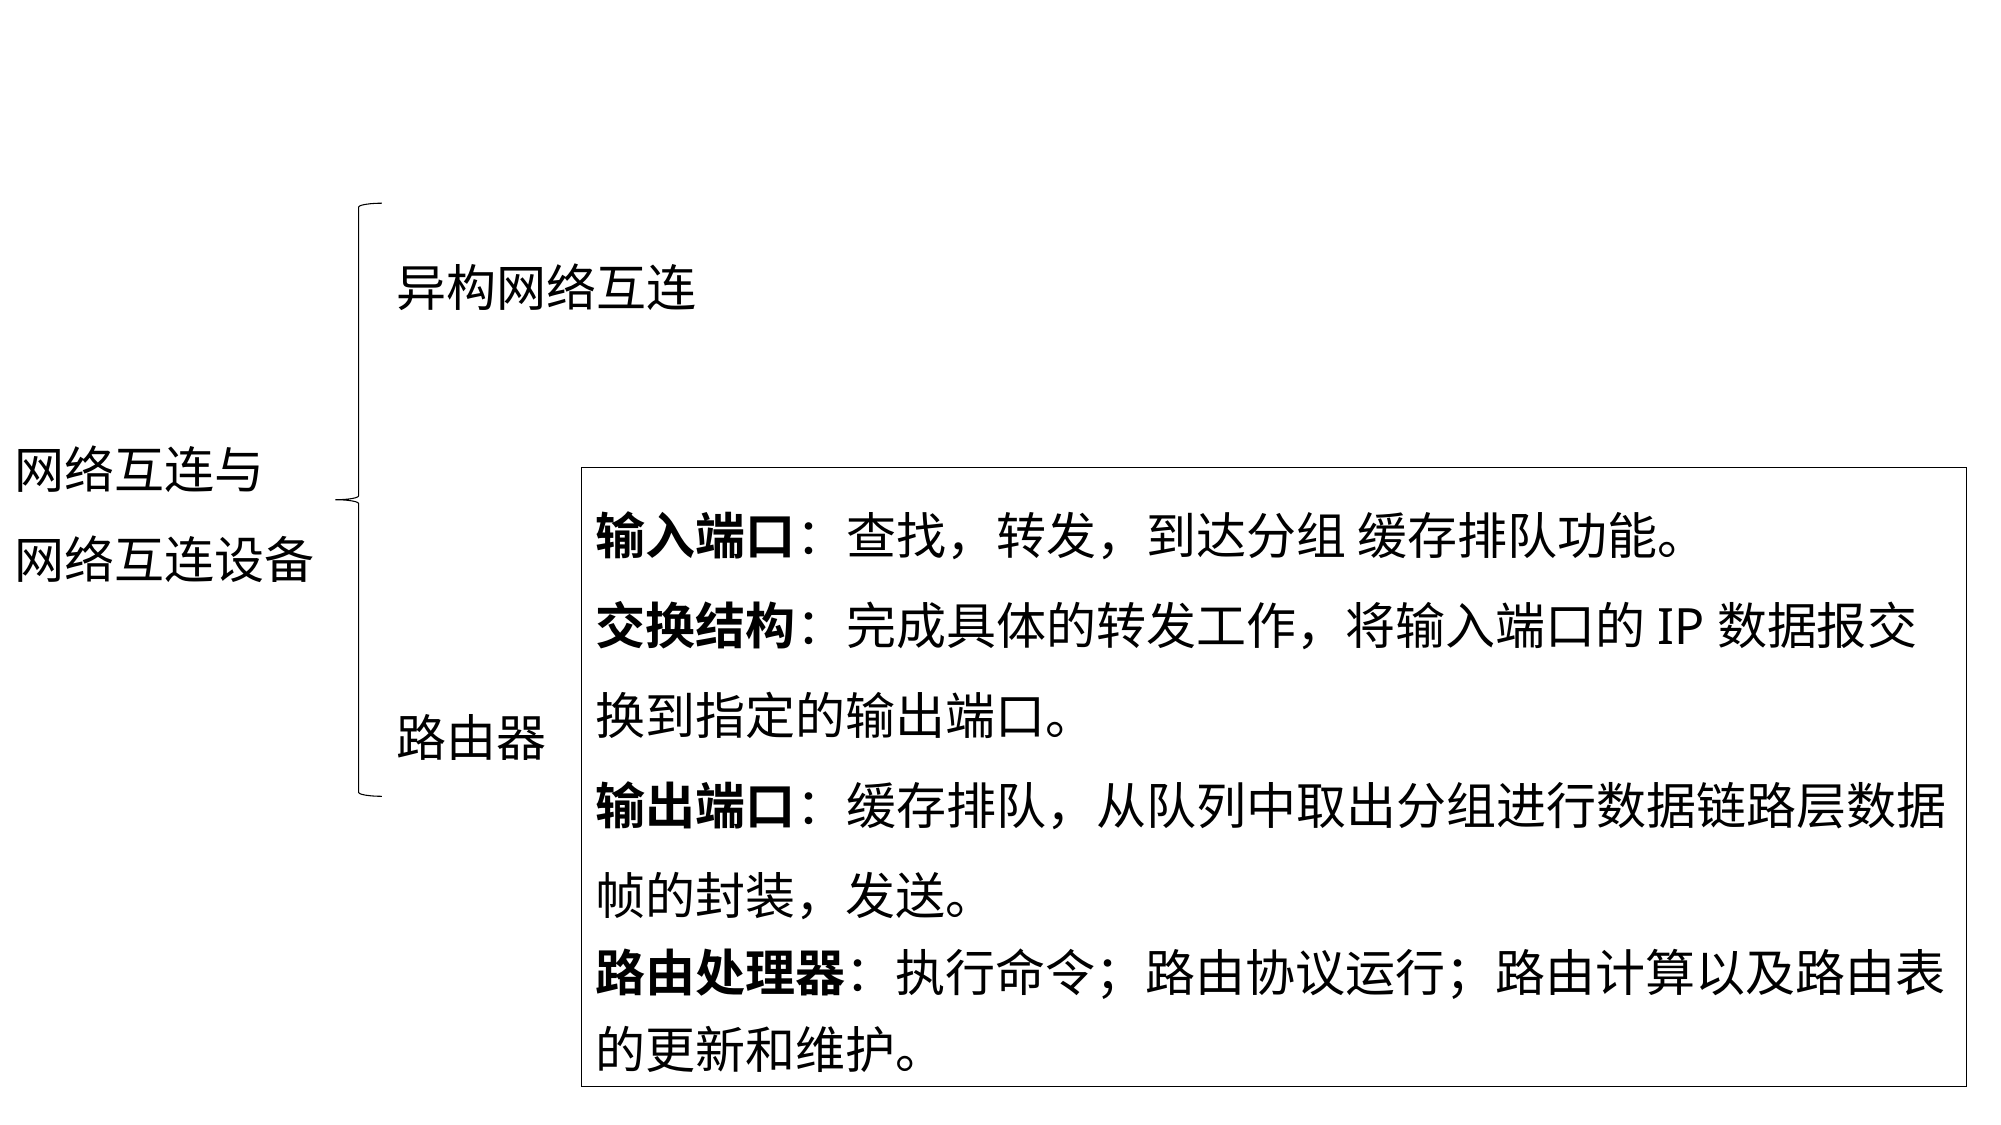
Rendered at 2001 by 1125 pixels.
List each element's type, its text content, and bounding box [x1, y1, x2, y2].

text_box 输入端口：查找，转发，到达分组 缓存排队功能。 交换结构：完成具体的转发工作，将输入端口的IP数据报交换到指定的输出端口。 输出端口：缓存排队，从队列中取出分组进行数据链路层数据帧的封装，发送。 路由处理器：执行命令；路由协议运行；路由计算以及路由表的更新和维护。 [581, 467, 1967, 1087]
text_box 网络互连与 网络互连设备 [0, 401, 358, 597]
text_box 异构网络互连 路由器 [382, 219, 961, 775]
text_box [335, 202, 382, 797]
